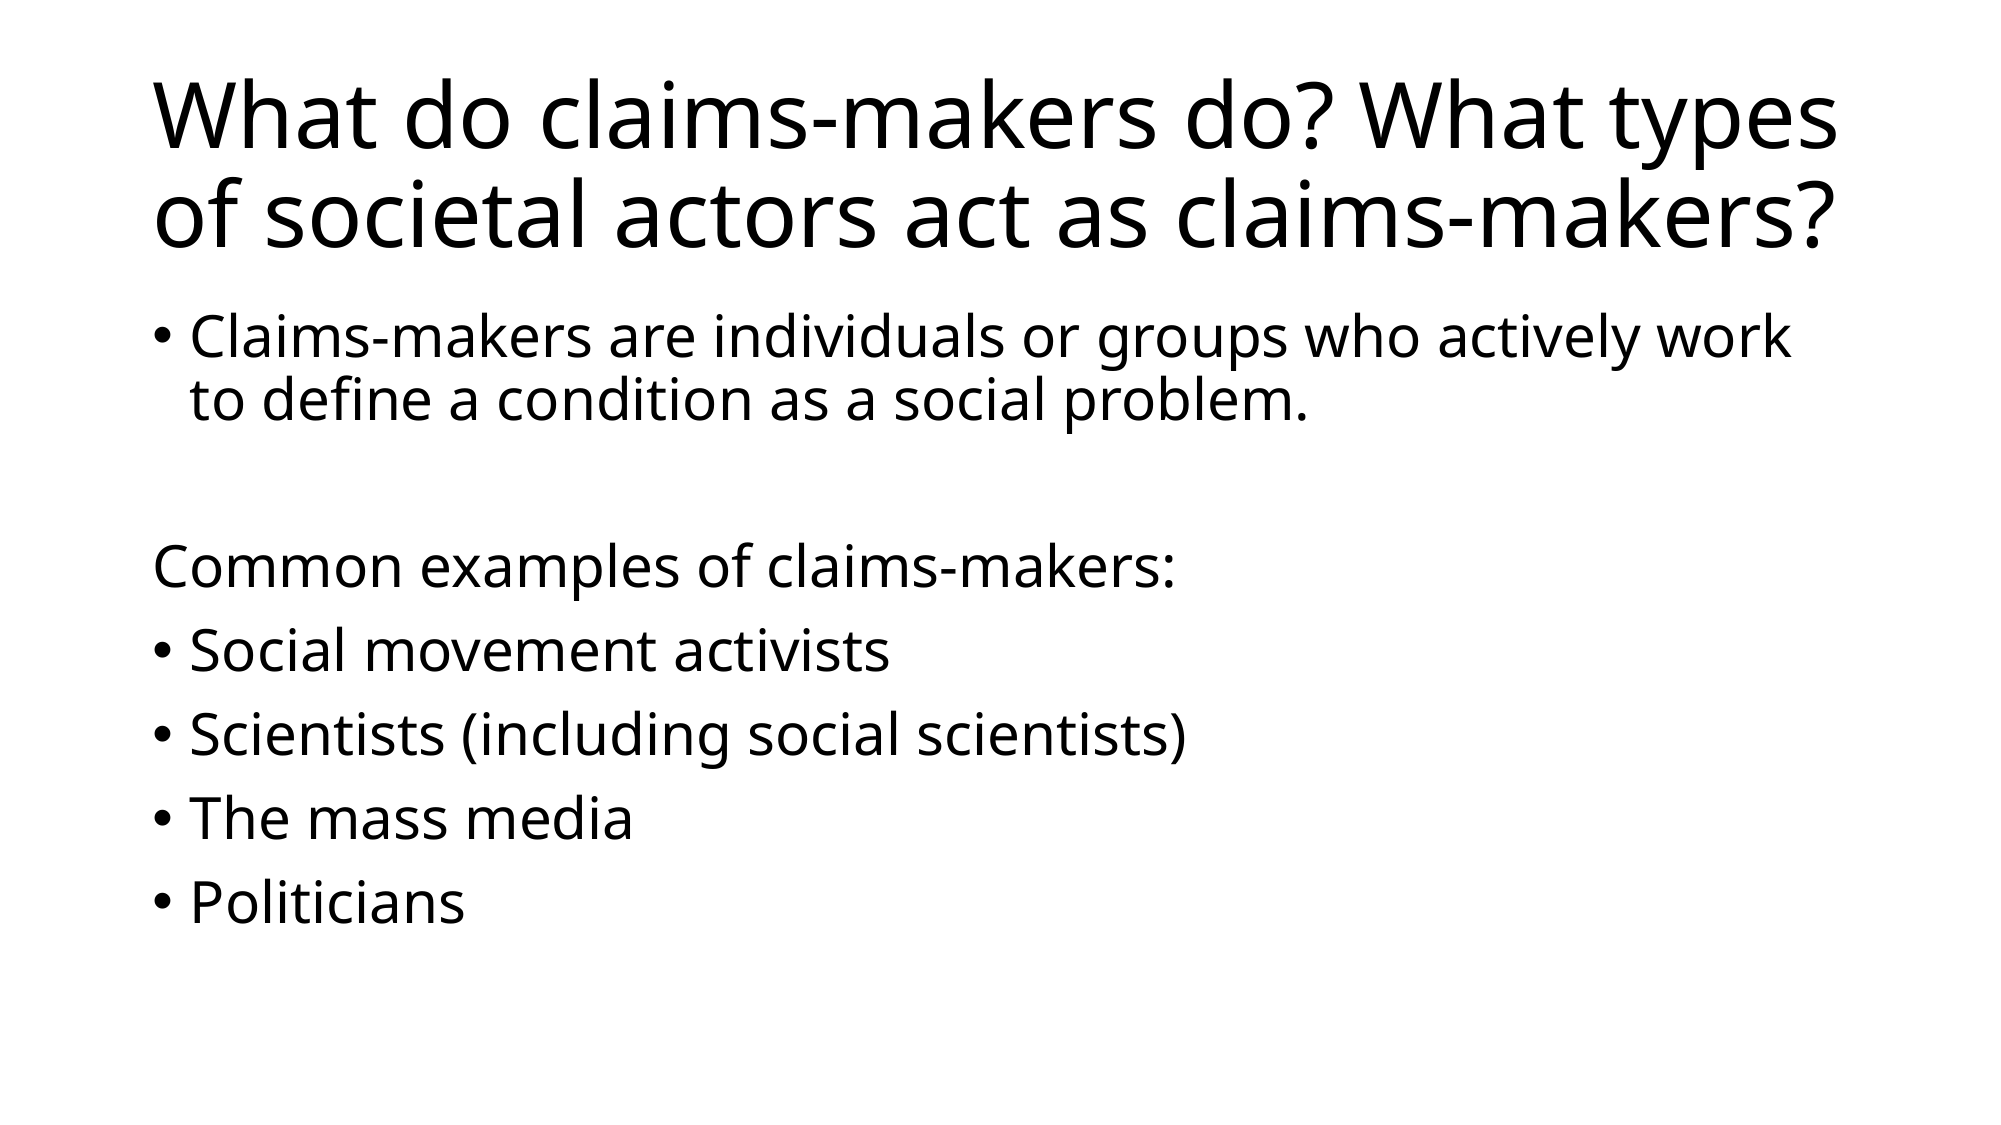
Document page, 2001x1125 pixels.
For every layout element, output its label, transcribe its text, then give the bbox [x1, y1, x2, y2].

title What do claims-makers do? What types of societal actors act as claims-makers? [137, 59, 1863, 278]
list Claims-makers are individuals or groups who actively work to define a condition as a social problem. Common examples of claims-makers: Social movement activists Scientists (including social scientists) The mass media Politicians [137, 299, 1863, 1014]
